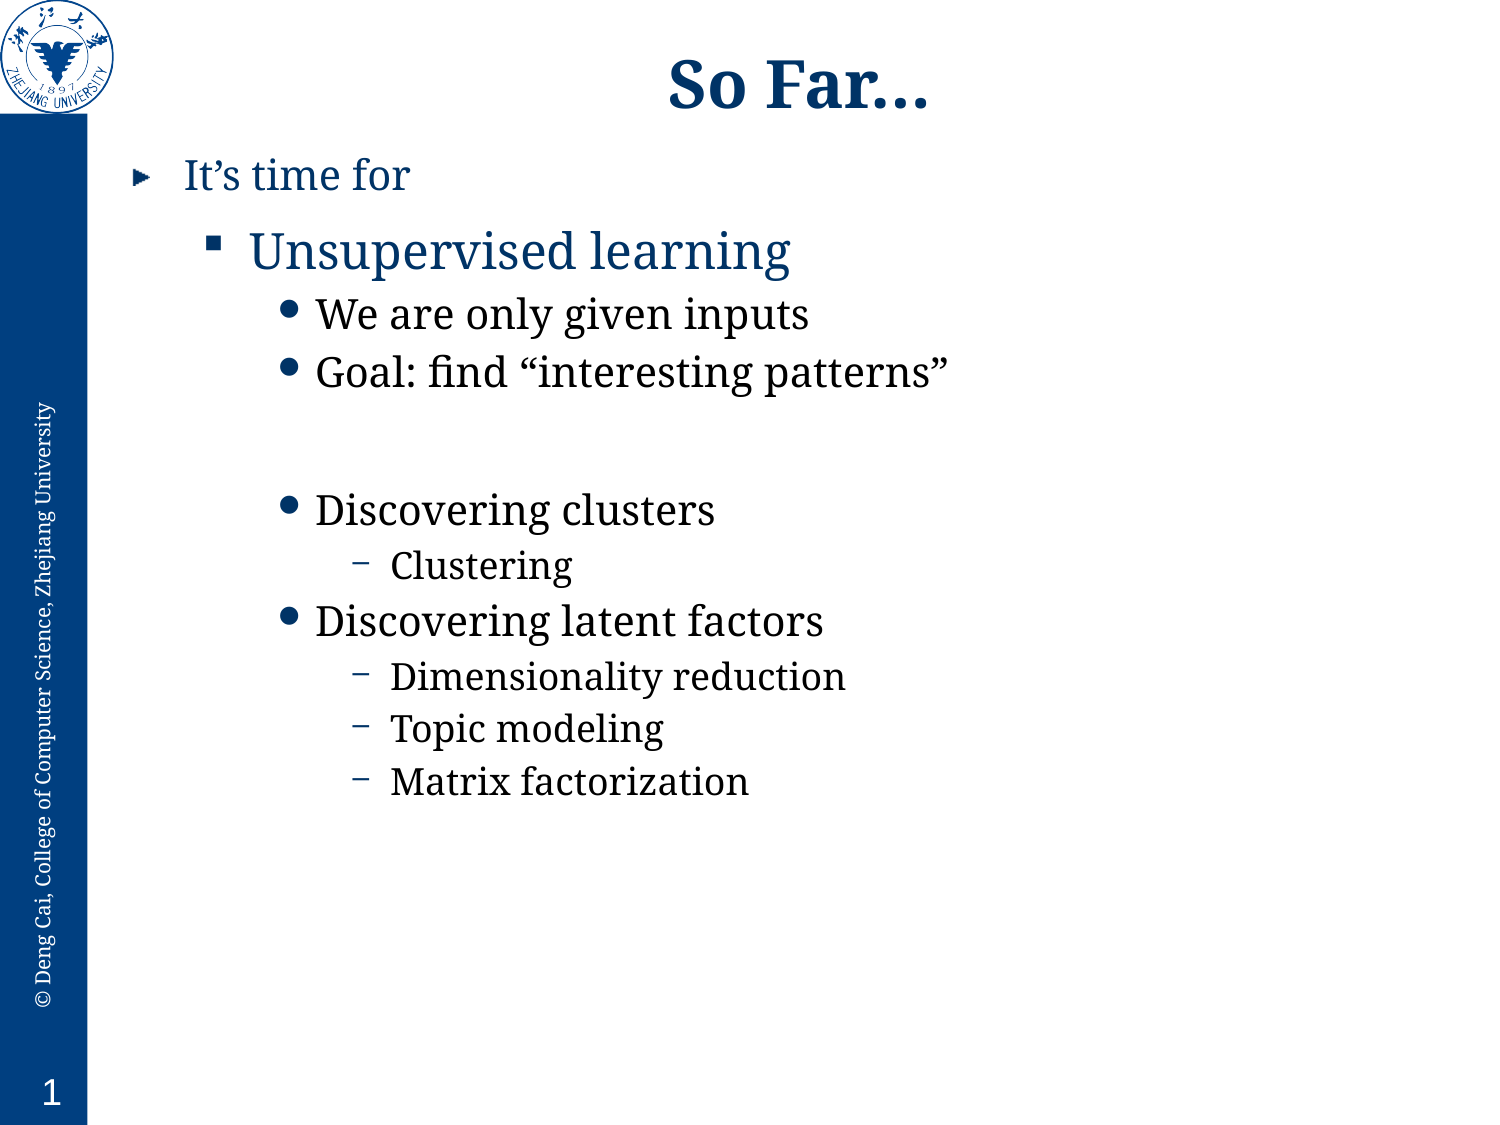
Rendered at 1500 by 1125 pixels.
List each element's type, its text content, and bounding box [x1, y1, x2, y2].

list It’s time for Unsupervised learning We are only given inputs Goal: find “interesting patterns” Discovering clusters Clustering Discovering latent factors Dimensionality reduction Topic modeling Matrix factorization [112, 141, 1483, 1103]
picture [127, 163, 150, 186]
title So Far… [129, 30, 1471, 131]
picture [0, 0, 114, 114]
slide_number 1 [3, 1060, 100, 1121]
